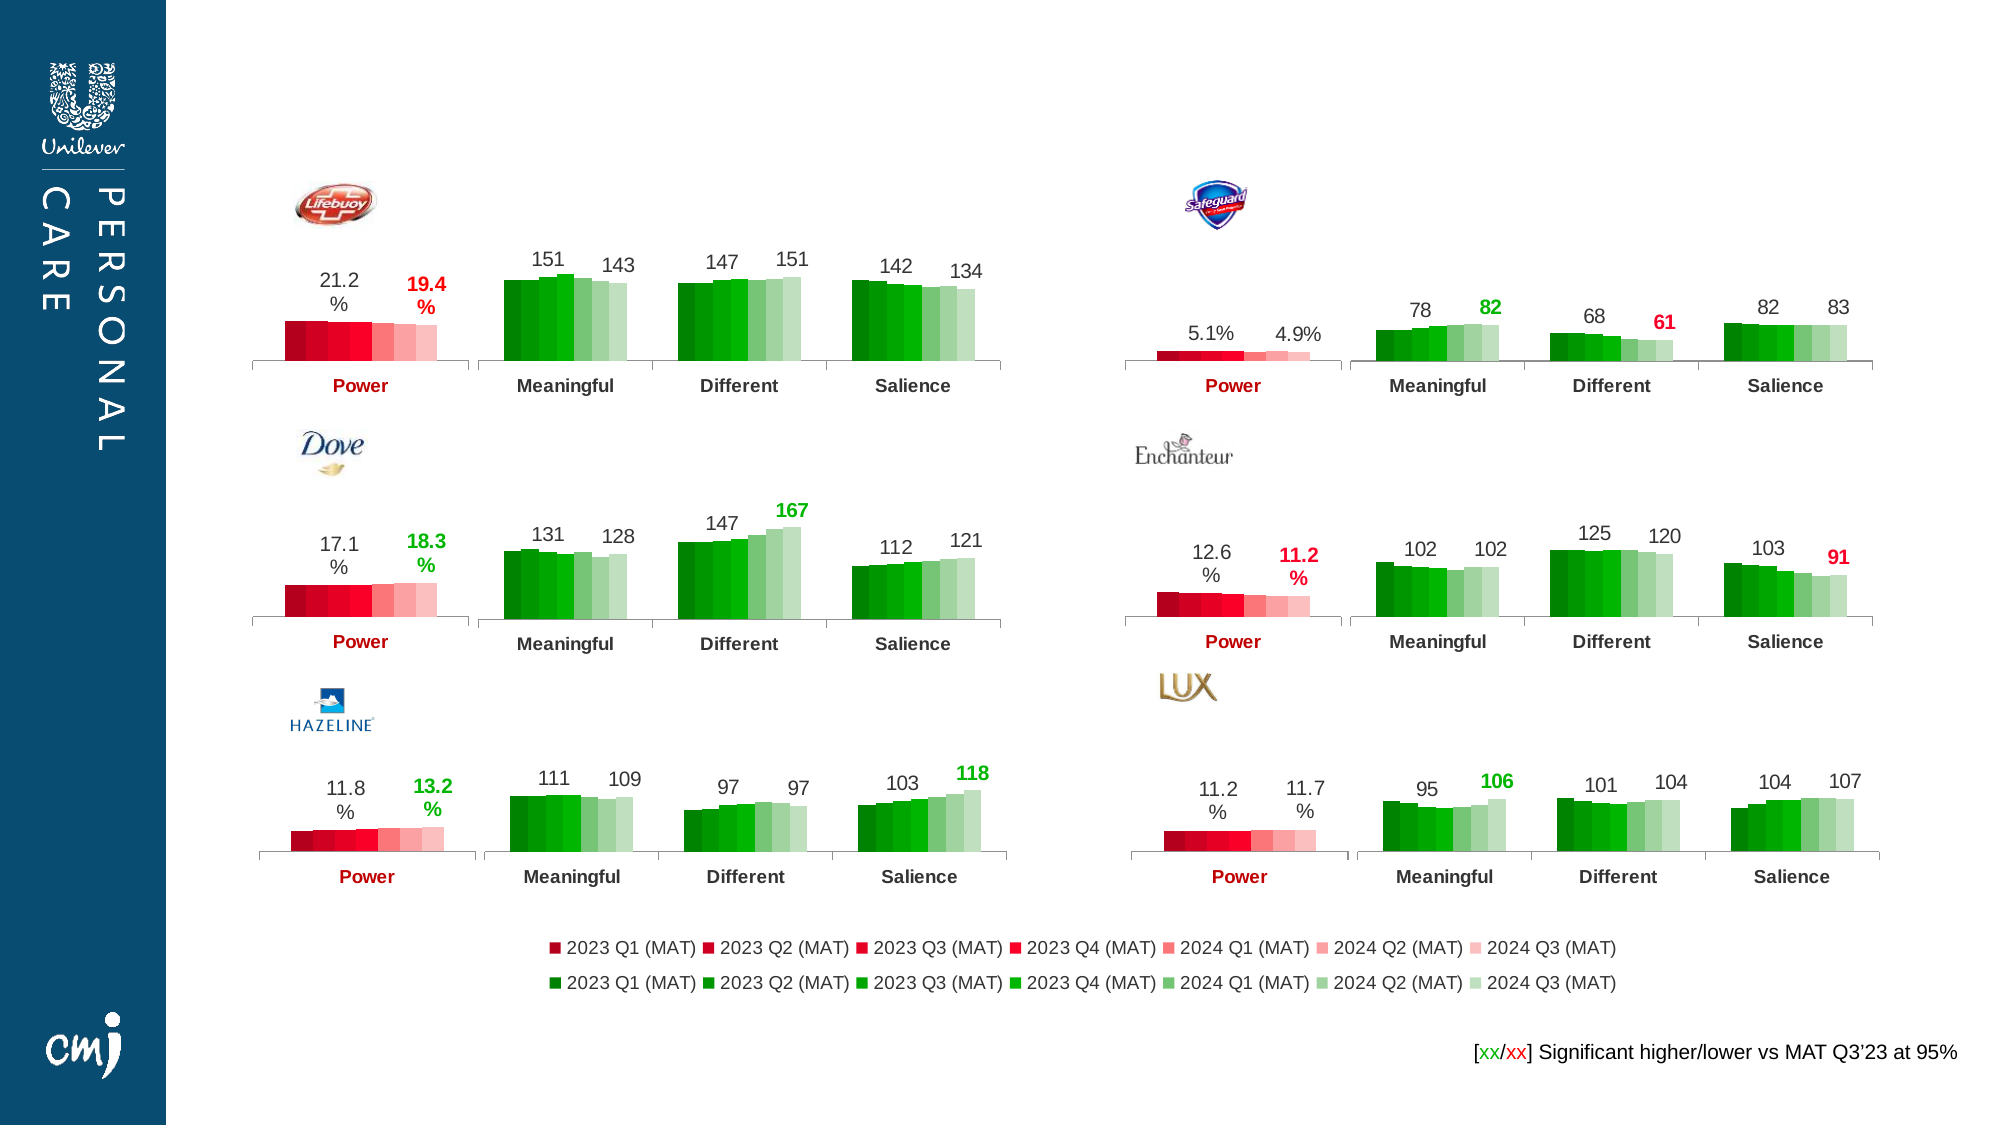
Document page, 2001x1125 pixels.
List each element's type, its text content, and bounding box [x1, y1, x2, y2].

picture [1149, 673, 1218, 707]
chart [252, 498, 1021, 688]
chart [1124, 243, 1893, 432]
picture [296, 429, 368, 482]
picture [290, 687, 375, 732]
chart [258, 733, 1900, 1058]
chart [252, 242, 1021, 432]
text_box [xx/xx] Significant higher/lower vs MAT Q3’23 at 95% [1458, 1031, 2000, 1072]
picture [1131, 429, 1236, 471]
chart [1124, 498, 1893, 687]
picture [1171, 179, 1262, 231]
picture [293, 181, 379, 229]
